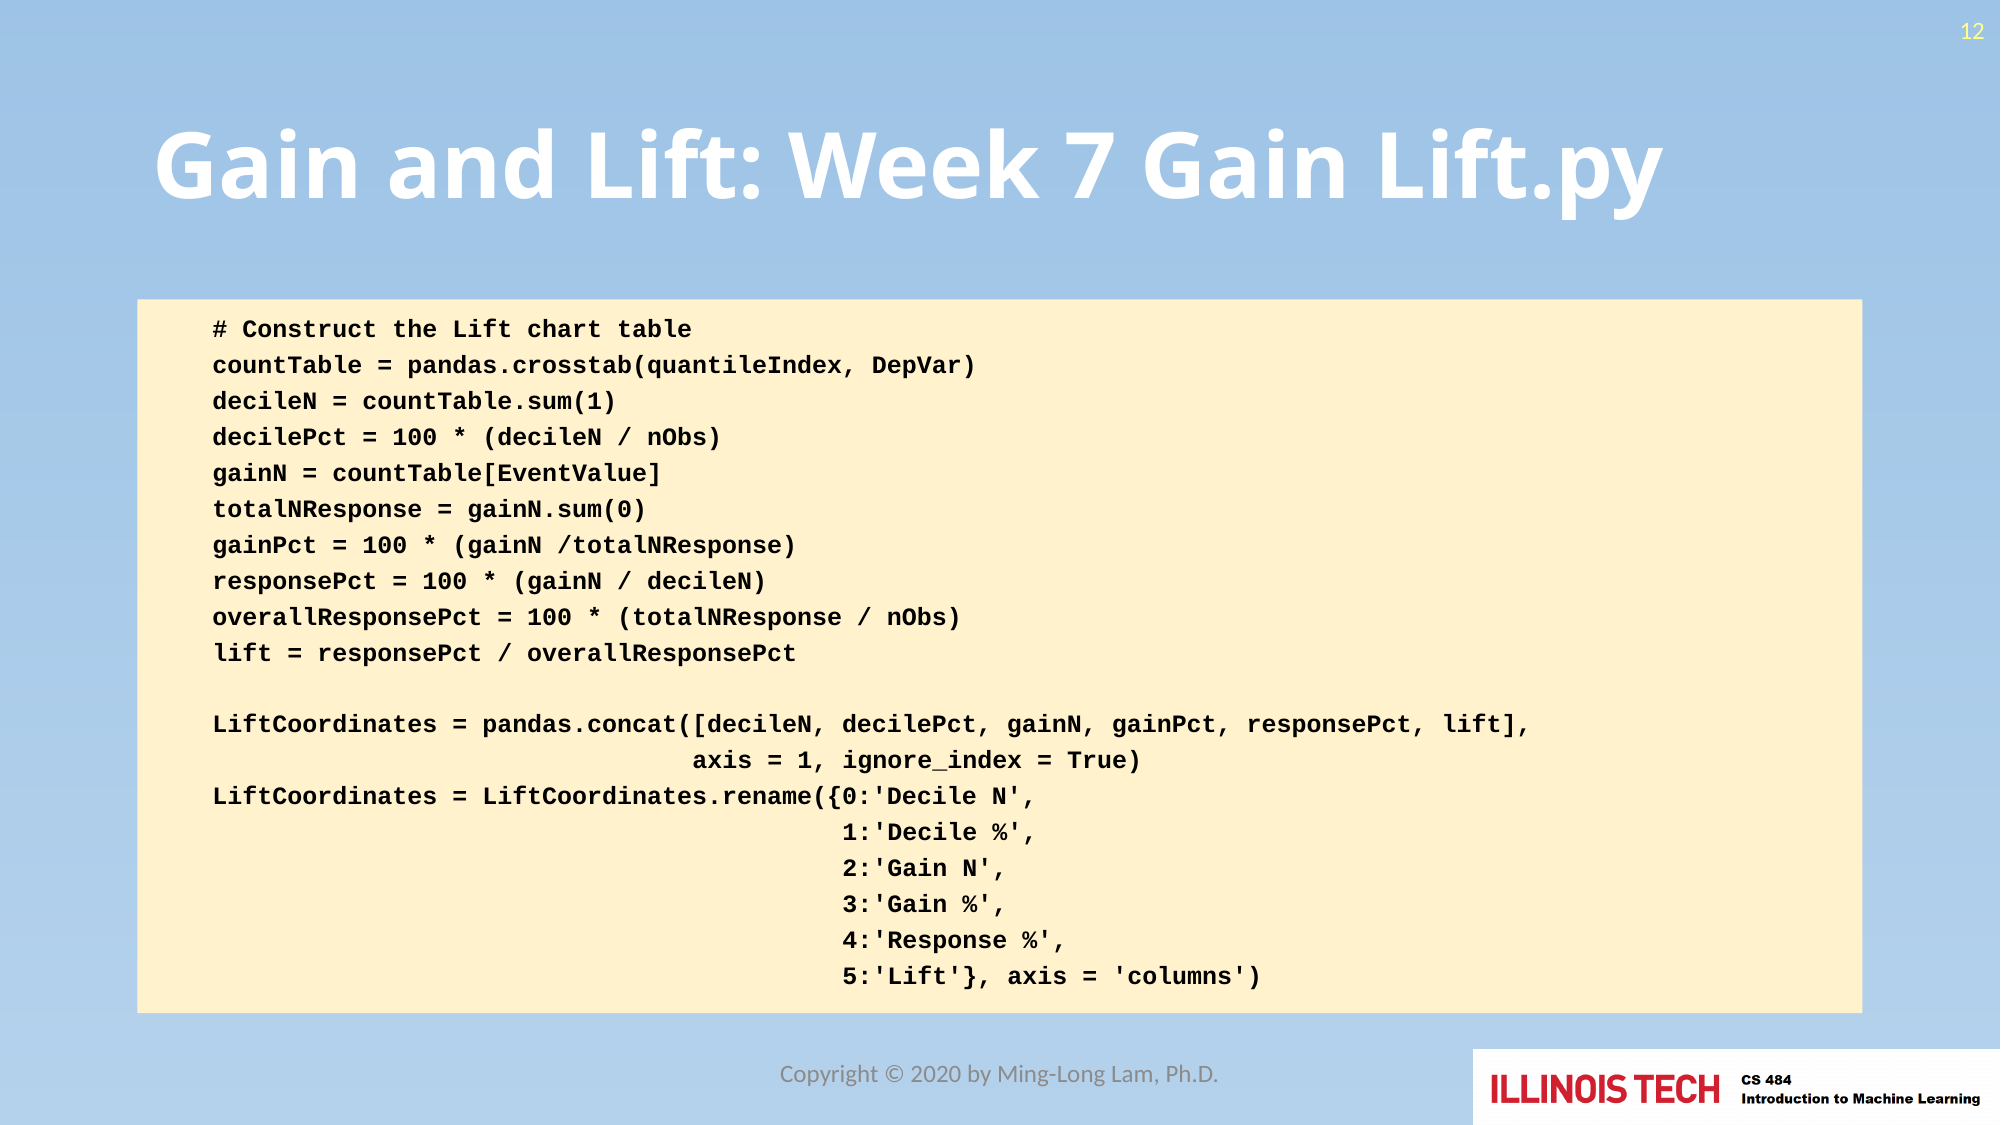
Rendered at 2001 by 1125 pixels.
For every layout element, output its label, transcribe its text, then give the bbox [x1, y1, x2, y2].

footer Copyright © 2020 by Ming-Long Lam, Ph.D. [662, 1042, 1338, 1103]
title Gain and Lift: Week 7 Gain Lift.py [137, 59, 1863, 278]
list # Construct the Lift chart table countTable = pandas.crosstab(quantileIndex, DepVar) decileN = countTable.sum(1) decilePct = 100 * (decileN / nObs) gainN = countTable[EventValue] totalNResponse = gainN.sum(0) gainPct = 100 * (gainN /totalNResponse) responsePct = 100 * (gainN / decileN) overallResponsePct = 100 * (totalNResponse / nObs) lift = responsePct / overallResponsePct LiftCoordinates = pandas.concat([decileN, decilePct, gainN, gainPct, responsePct, lift], axis = 1, ignore_index = True) LiftCoordinates = LiftCoordinates.rename({0:'Decile N', 1:'Decile %', 2:'Gain N', 3:'Gain %', 4:'Response %', 5:'Lift'}, axis = 'columns') [137, 299, 1863, 1014]
picture [1473, 1049, 2000, 1125]
slide_number 12 [1550, 0, 2000, 60]
